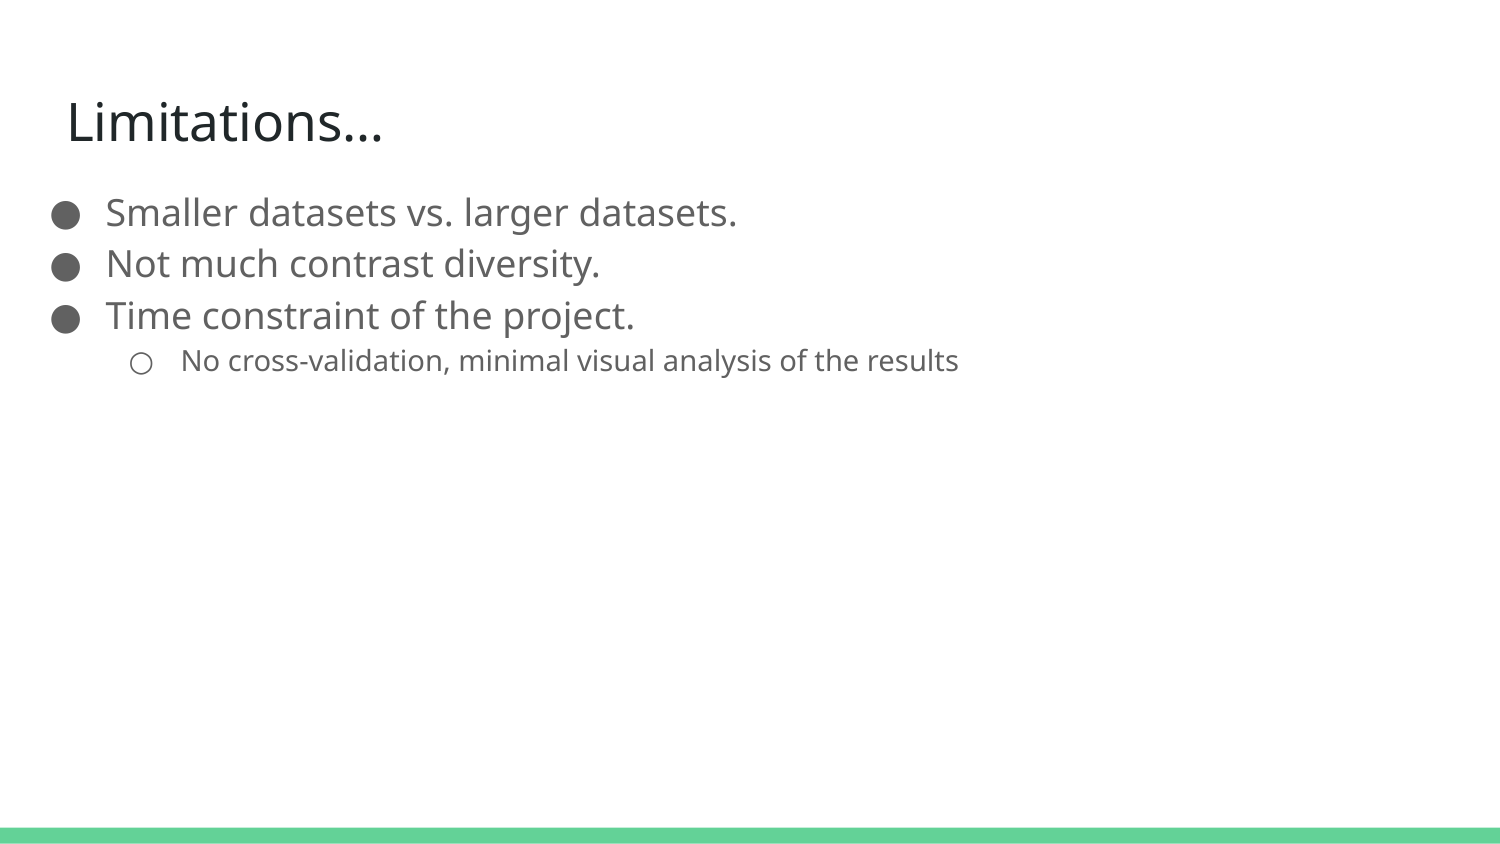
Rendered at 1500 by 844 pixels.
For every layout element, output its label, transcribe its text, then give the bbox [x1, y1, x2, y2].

list Smaller datasets vs. larger datasets. Not much contrast diversity. Time constraint of the project. No cross-validation, minimal visual analysis of the results [15, 166, 1414, 728]
title Limitations… [51, 72, 1449, 167]
